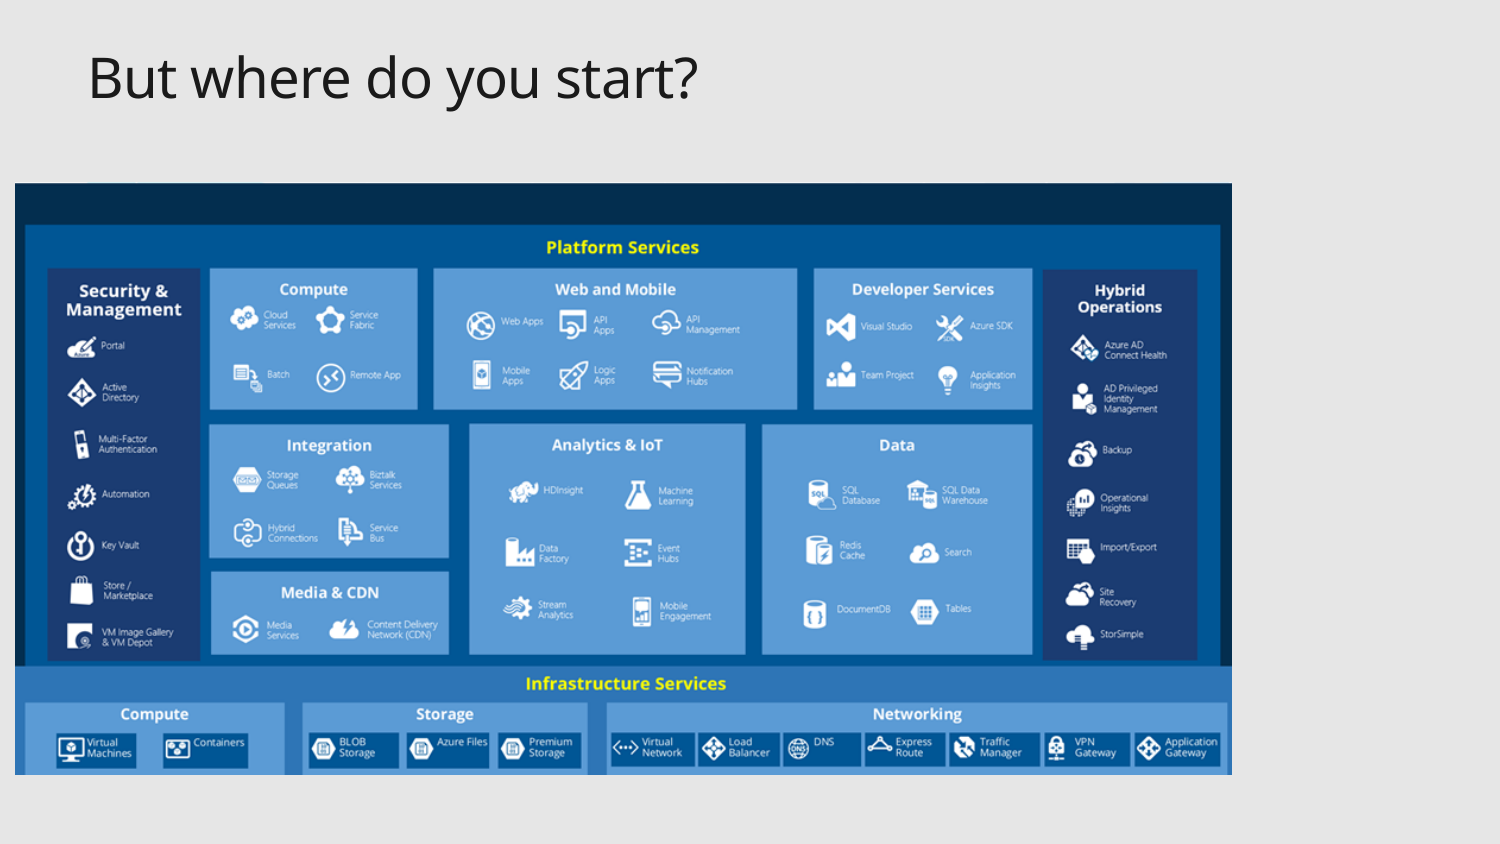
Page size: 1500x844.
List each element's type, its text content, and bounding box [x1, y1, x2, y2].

picture [14, 182, 1232, 775]
title But where do you start? [72, 56, 1428, 125]
